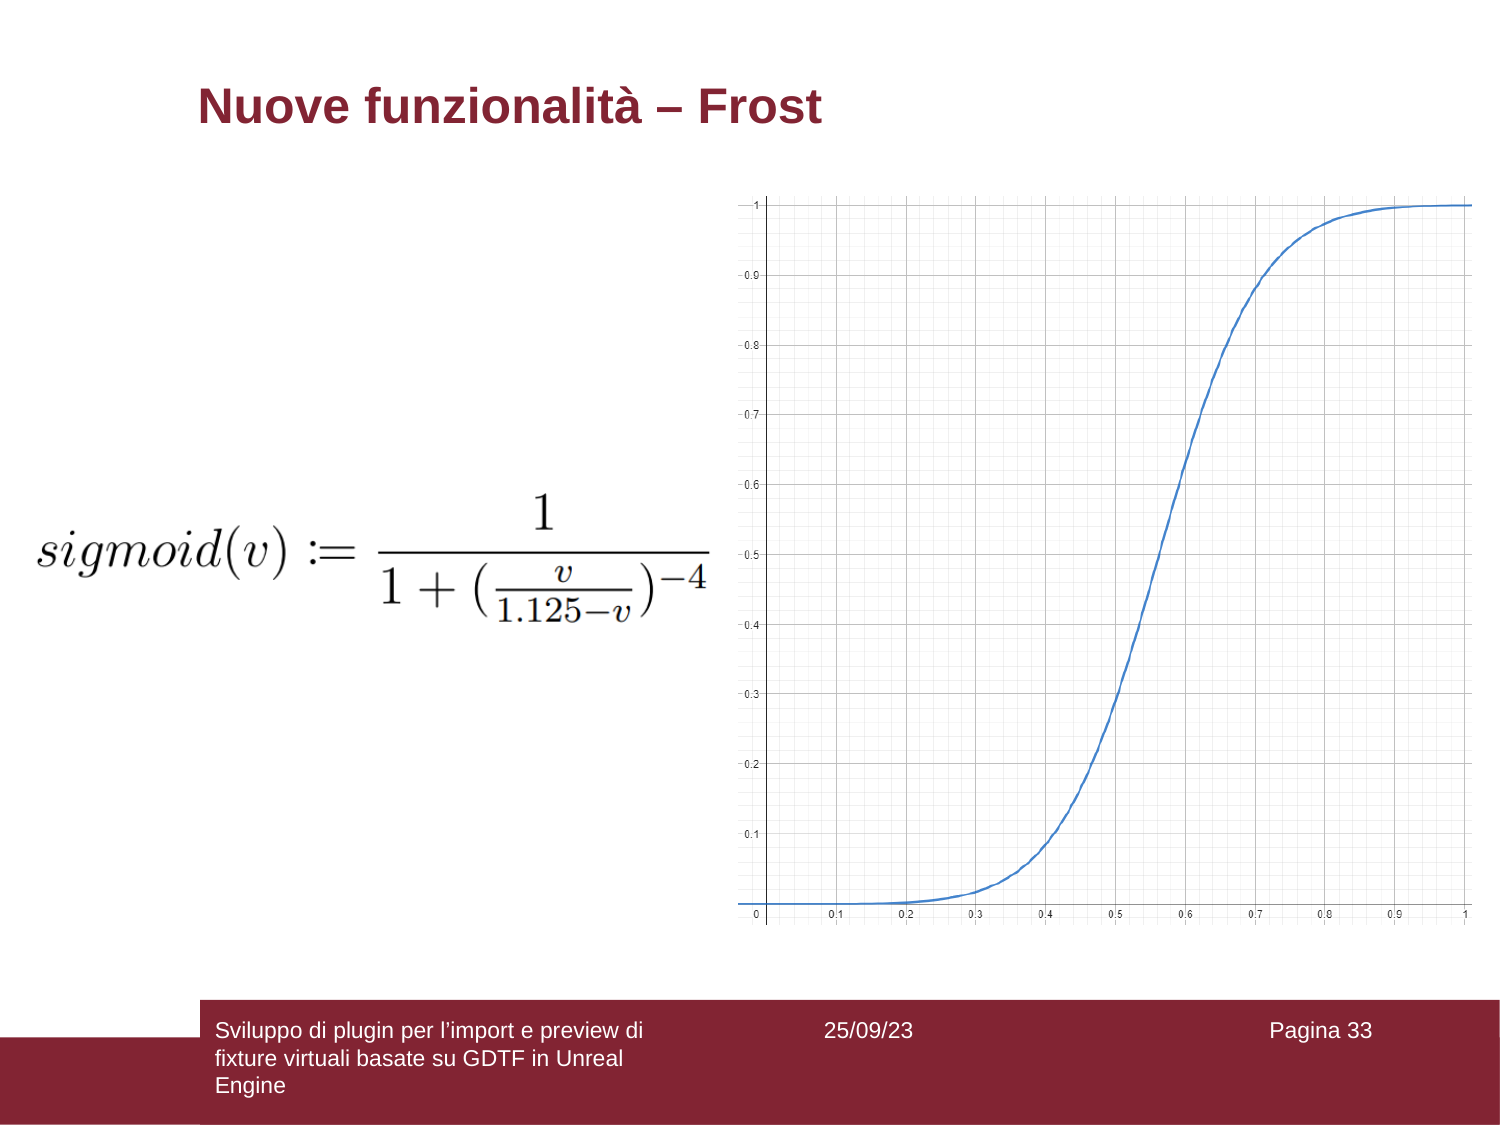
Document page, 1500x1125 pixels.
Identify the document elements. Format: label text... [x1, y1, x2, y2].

picture [738, 196, 1472, 925]
text_box Sviluppo di plugin per l’import e preview di fixture virtuali basate su GDTF in Unreal Engine [200, 1008, 675, 1106]
text_box [320, 103, 351, 141]
text_box Nuove funzionalità – Frost [183, 66, 1400, 197]
text_box Pagina 33 [1074, 1008, 1388, 1084]
text_box 25/09/23 [712, 1008, 1025, 1084]
picture [16, 491, 727, 629]
